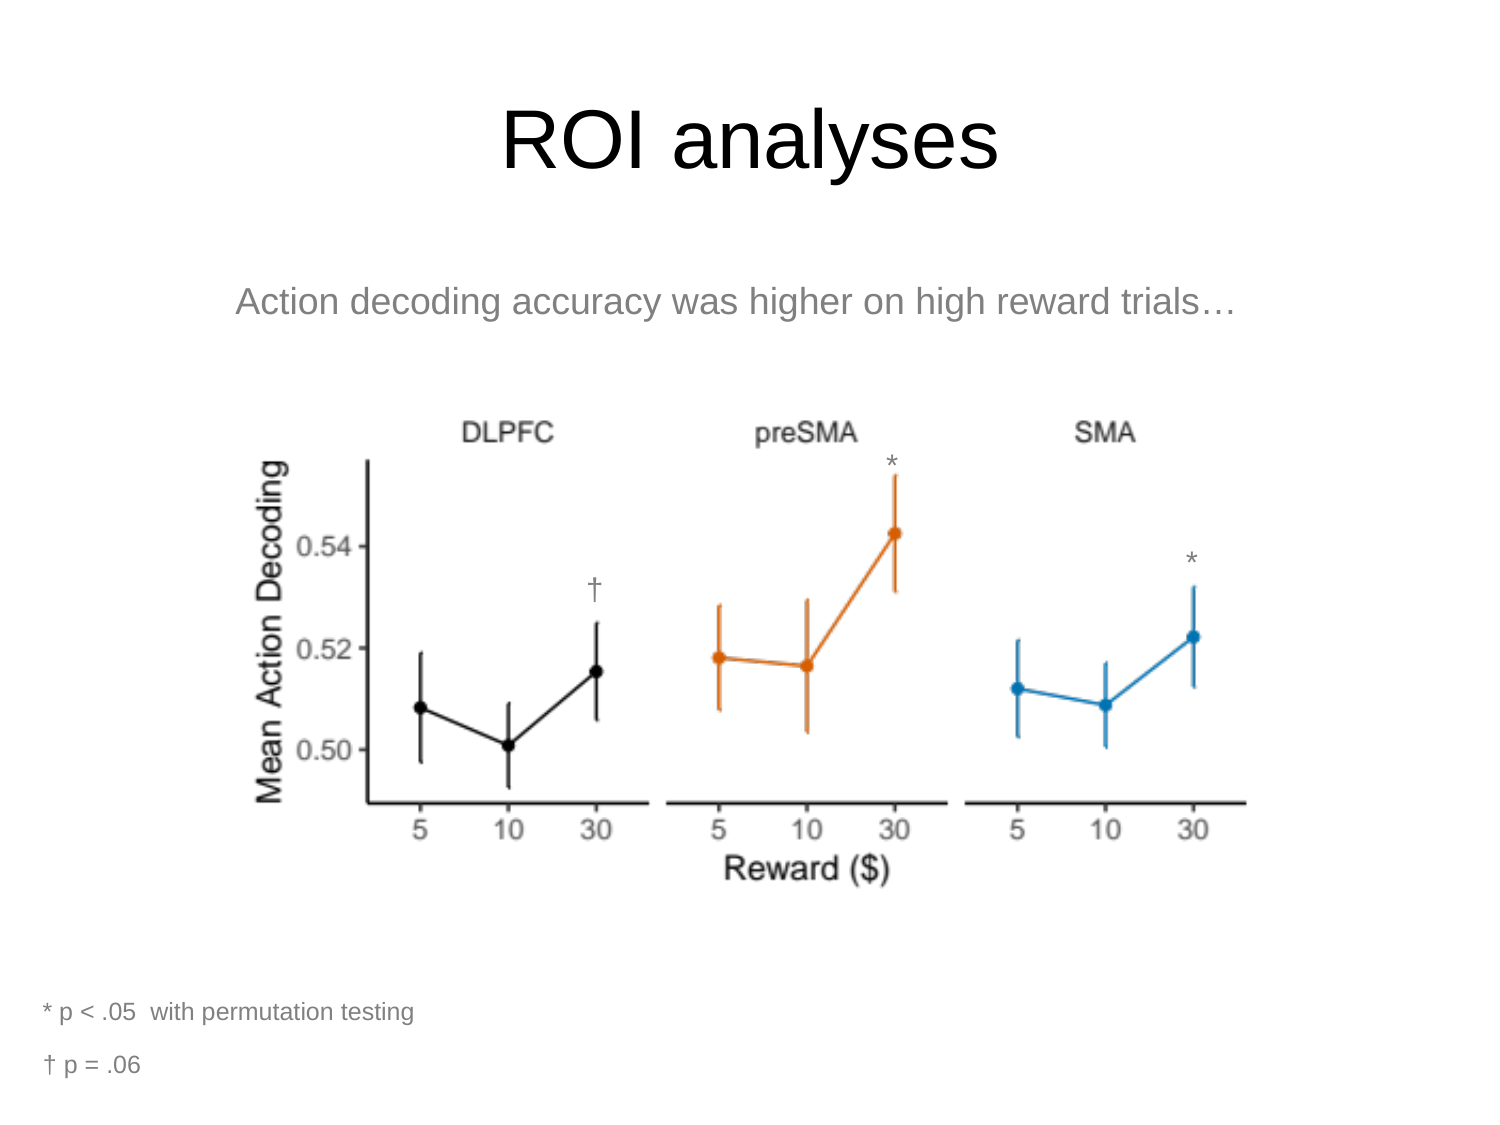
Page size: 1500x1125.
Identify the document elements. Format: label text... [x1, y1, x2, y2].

text_box ROI analyses [59, 78, 1441, 193]
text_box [210, 269, 1290, 899]
text_box * p < .05 with permutation testing [27, 988, 743, 1034]
text_box † p = .06 [28, 1041, 157, 1087]
